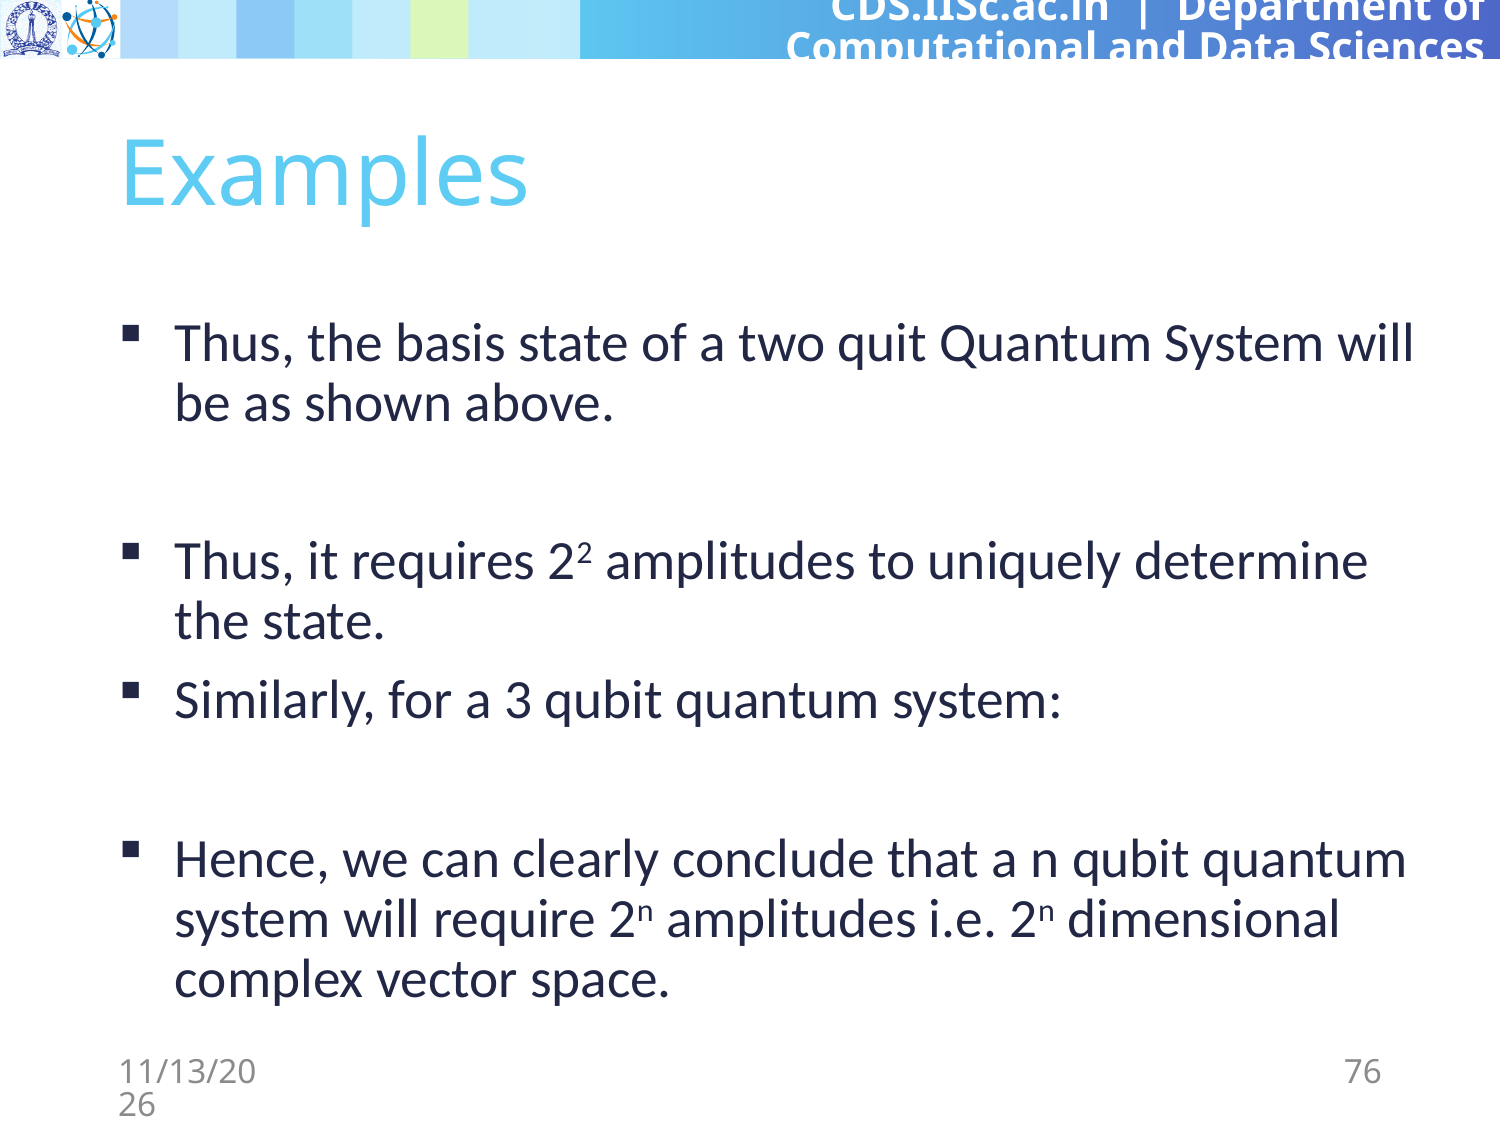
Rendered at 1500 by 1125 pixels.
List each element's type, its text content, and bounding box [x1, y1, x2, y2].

slide_number 76 [1248, 1042, 1397, 1103]
title Examples [103, 66, 1397, 285]
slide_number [103, 1042, 273, 1103]
